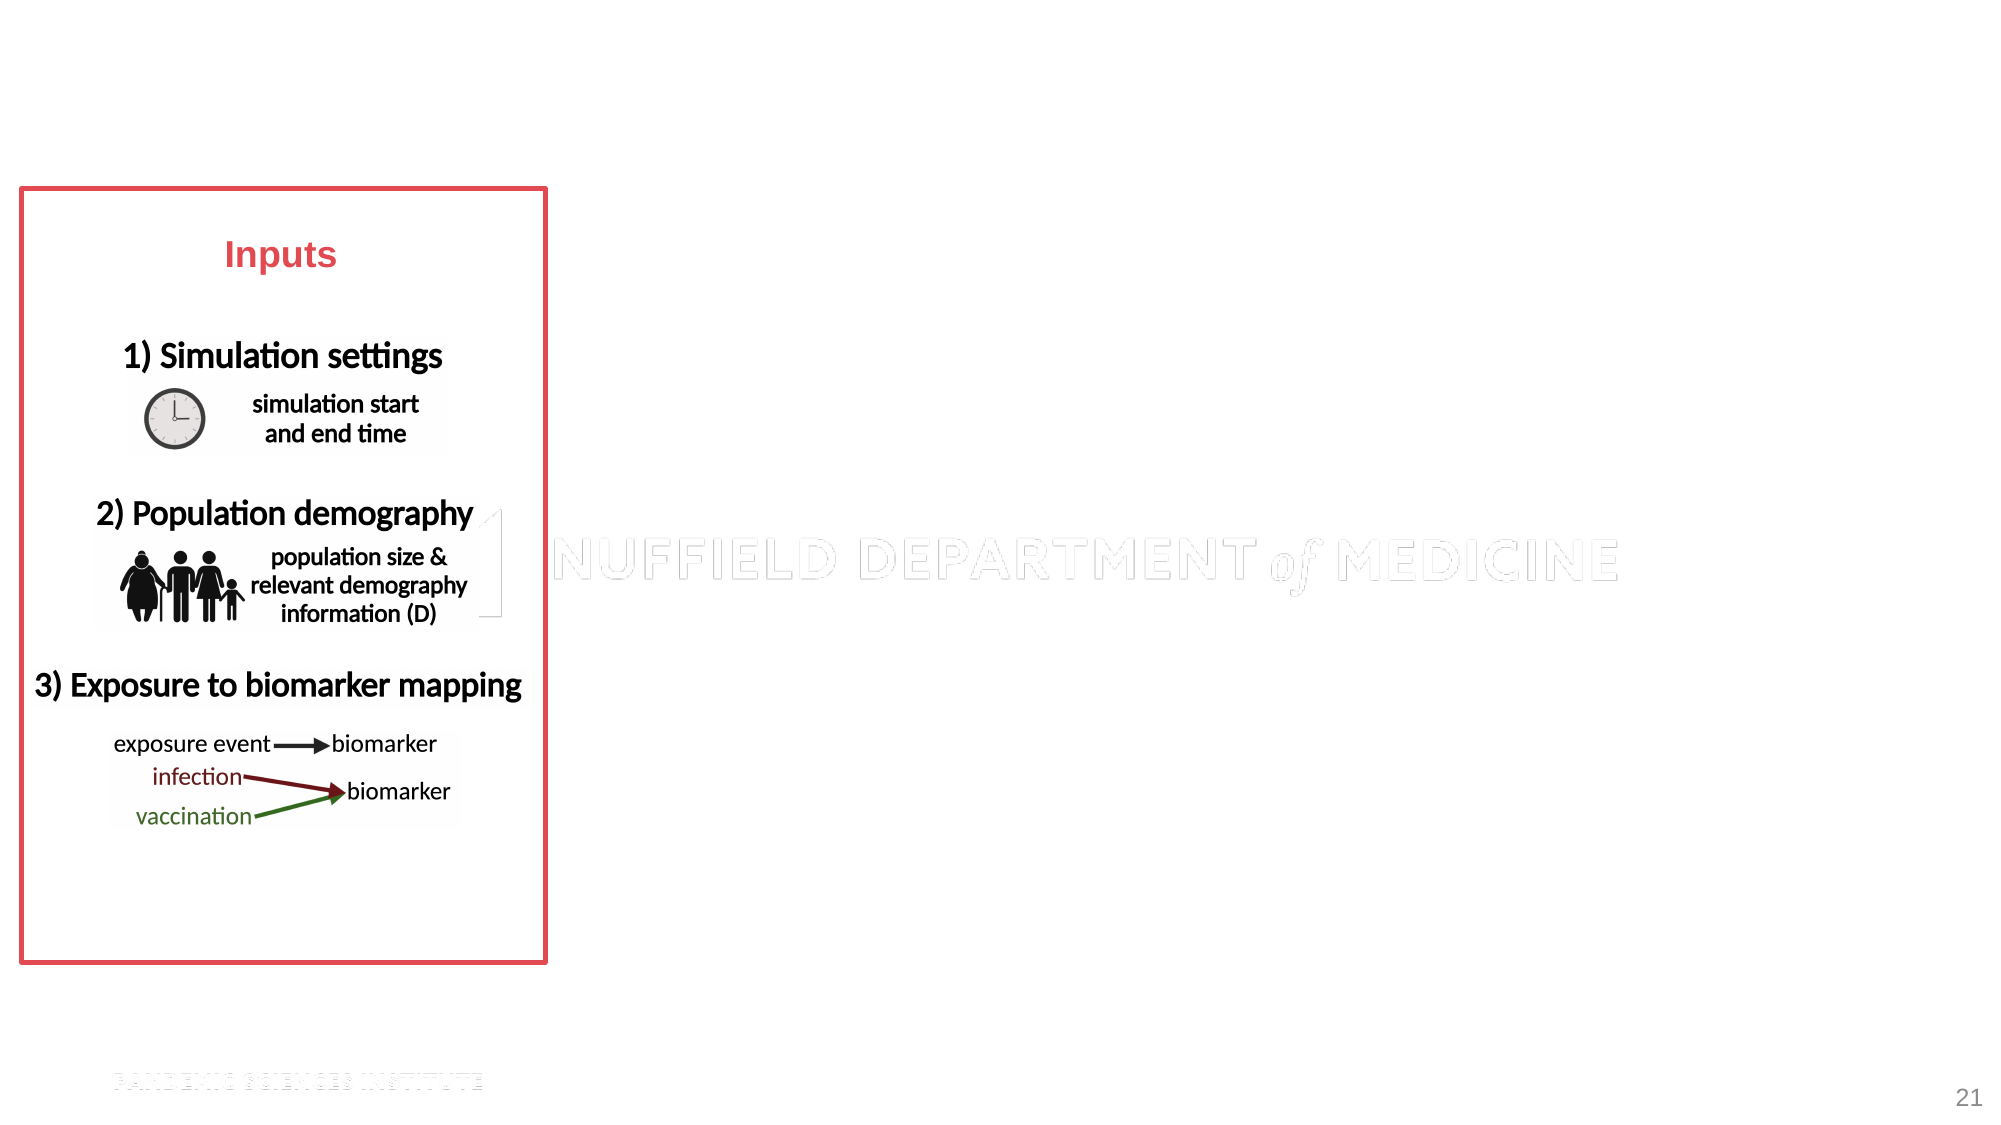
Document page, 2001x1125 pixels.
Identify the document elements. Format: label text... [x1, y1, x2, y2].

text_box Inputs [209, 222, 362, 283]
picture [124, 331, 447, 458]
picture [106, 731, 461, 829]
picture [33, 667, 534, 709]
picture [91, 495, 479, 630]
picture [96, 1056, 497, 1106]
slide_number 21 [1548, 1066, 1999, 1125]
text_box [21, 188, 546, 963]
picture [546, 499, 1625, 625]
